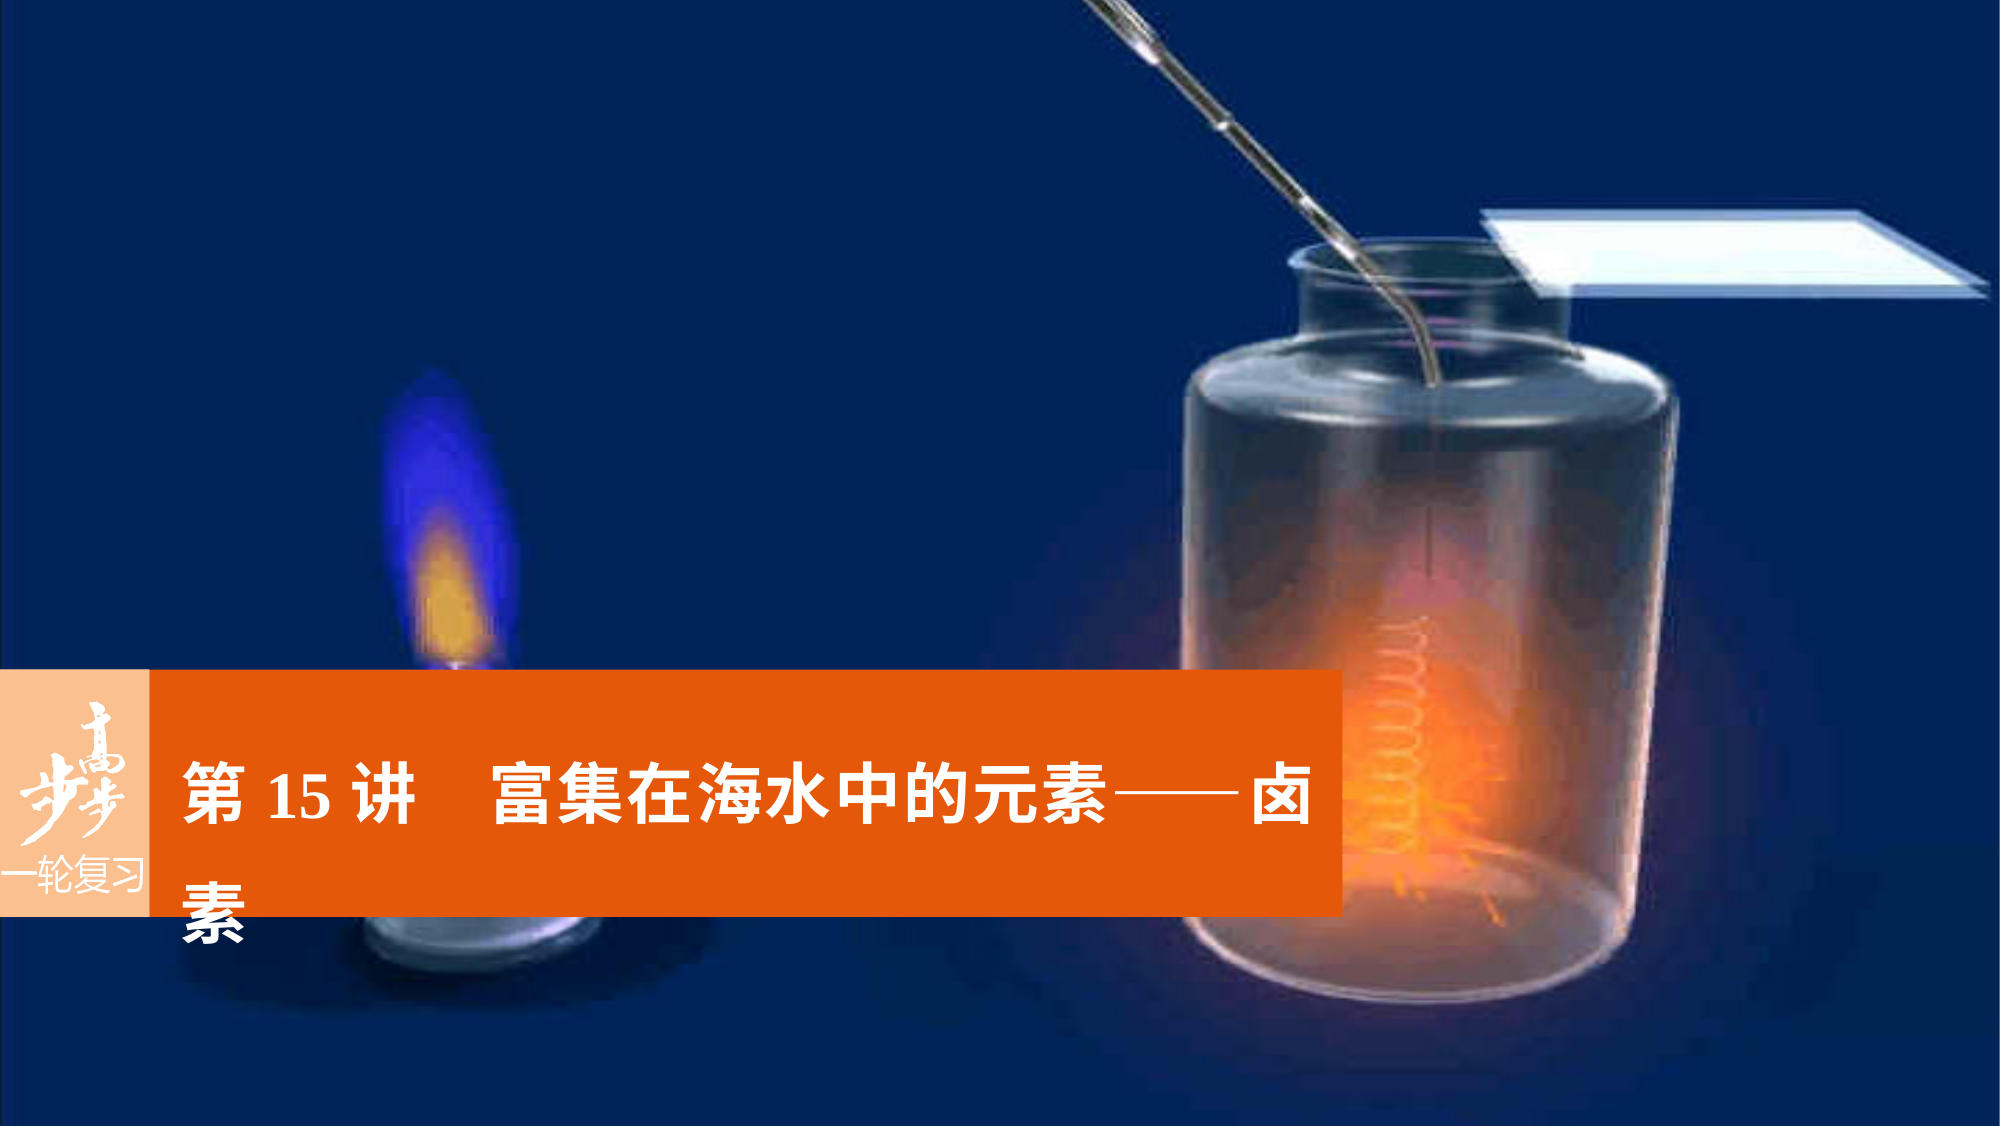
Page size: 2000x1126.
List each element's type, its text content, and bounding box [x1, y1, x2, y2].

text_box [0, 669, 150, 918]
picture [0, 0, 2000, 1126]
text_box [149, 668, 1344, 919]
text_box 第15讲 富集在海水中的元素——卤素 [165, 704, 1331, 839]
